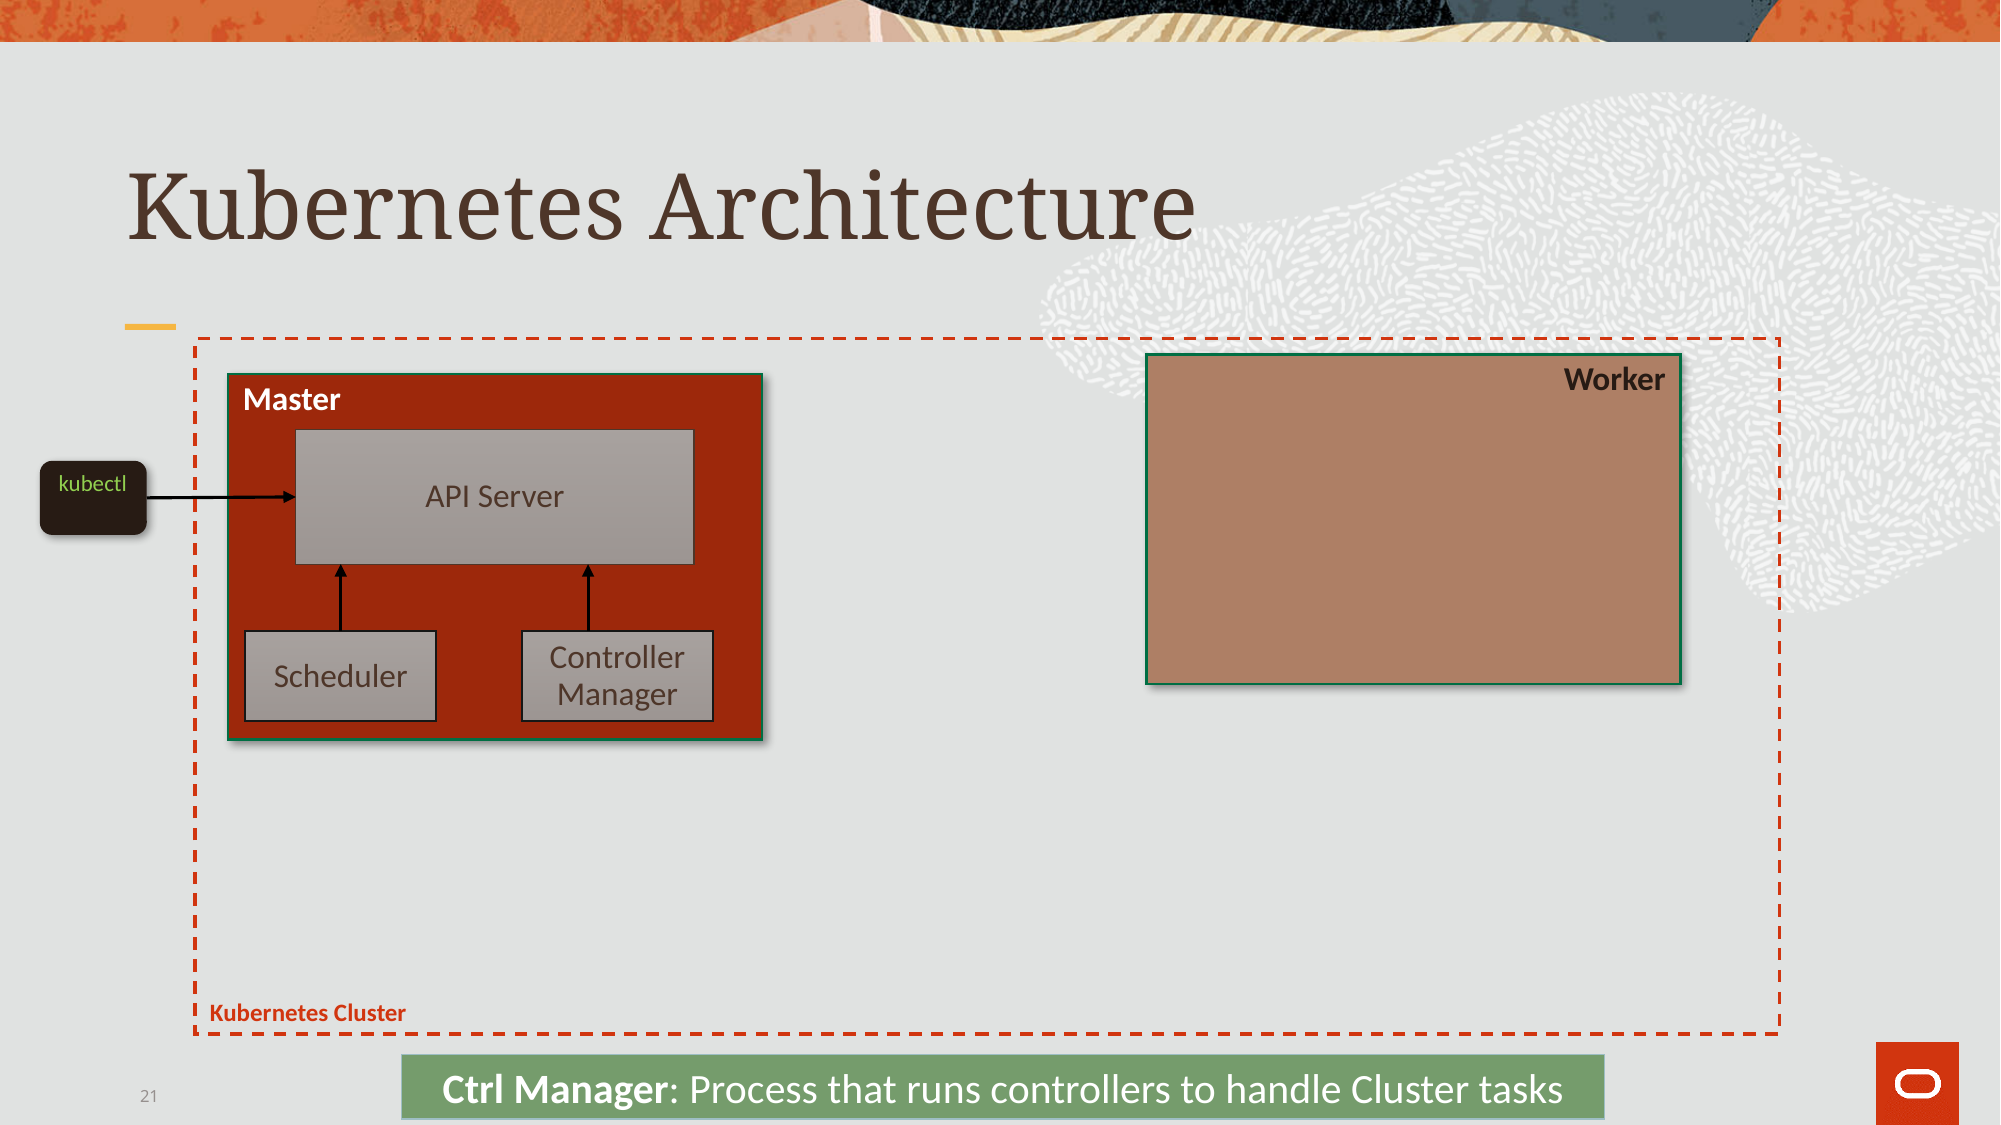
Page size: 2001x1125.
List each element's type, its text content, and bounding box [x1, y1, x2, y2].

picture [1876, 1042, 1959, 1125]
slide_number 21 [124, 1067, 220, 1125]
text_box kubectl [38, 459, 148, 536]
text_box Kubernetes Cluster [195, 338, 1780, 1034]
text_box Ctrl Manager: Process that runs controllers to handle Cluster tasks [401, 1054, 1605, 1120]
picture [0, 0, 2000, 42]
title Kubernetes Architecture [126, 128, 1877, 267]
